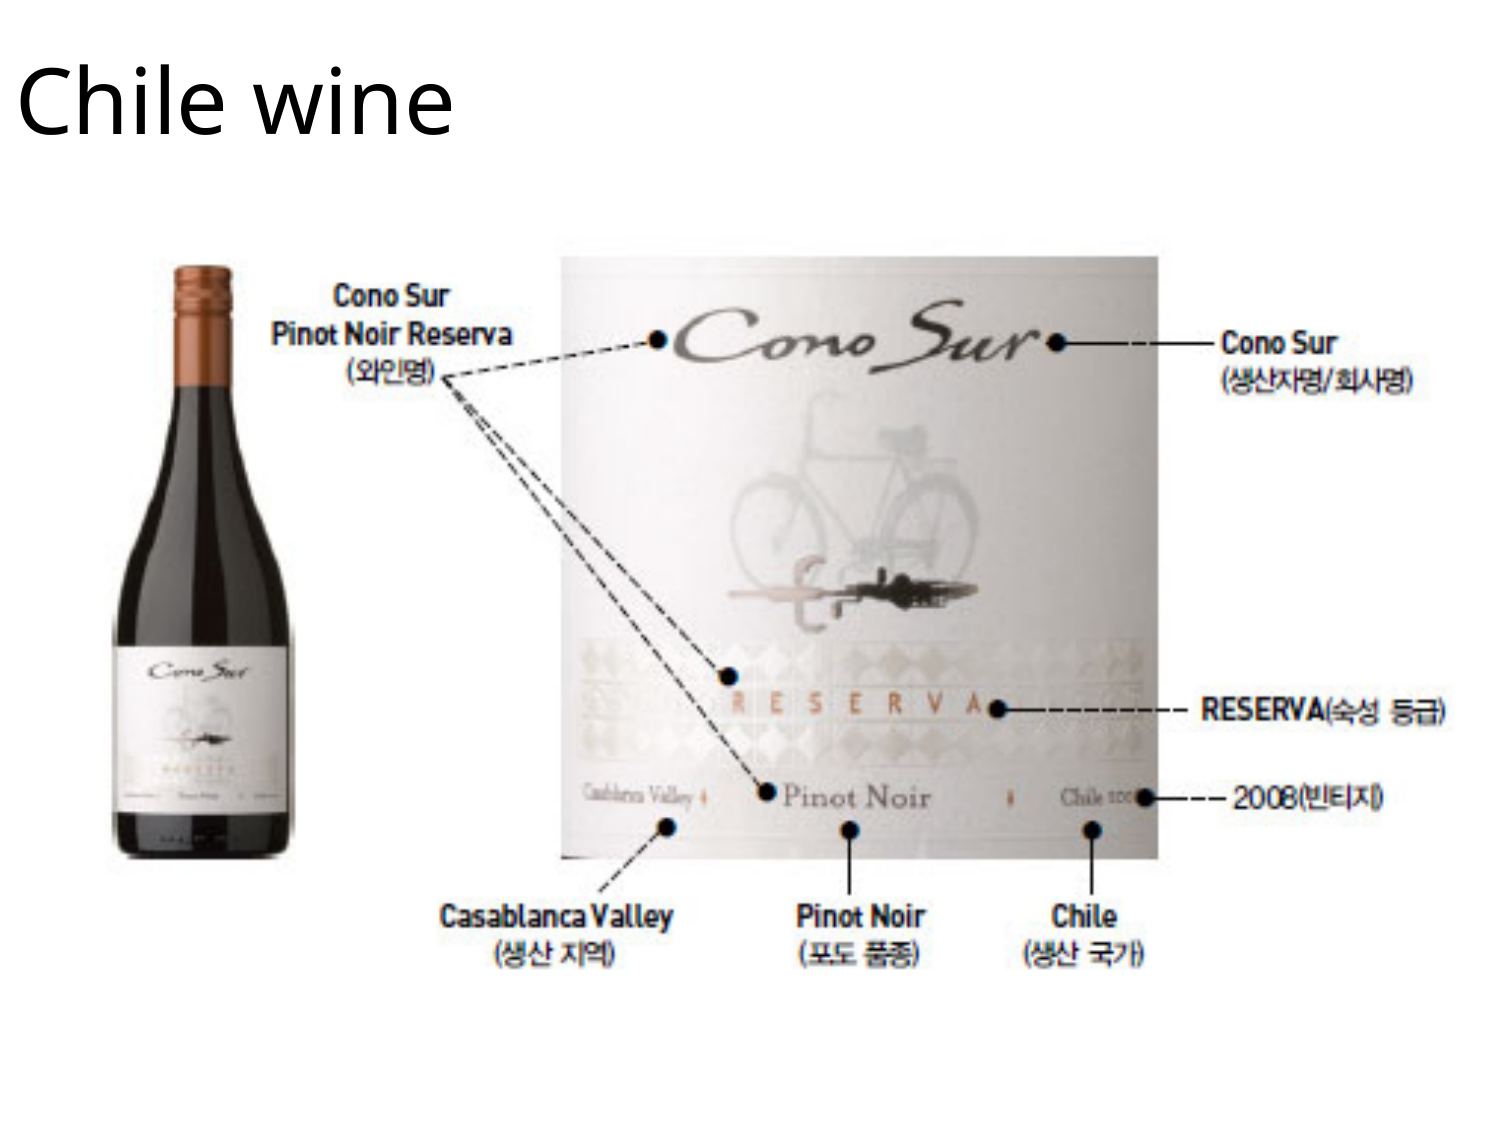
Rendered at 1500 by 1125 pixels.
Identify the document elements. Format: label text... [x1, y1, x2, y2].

picture [36, 213, 1500, 1017]
title Chile wine [0, 0, 1500, 214]
